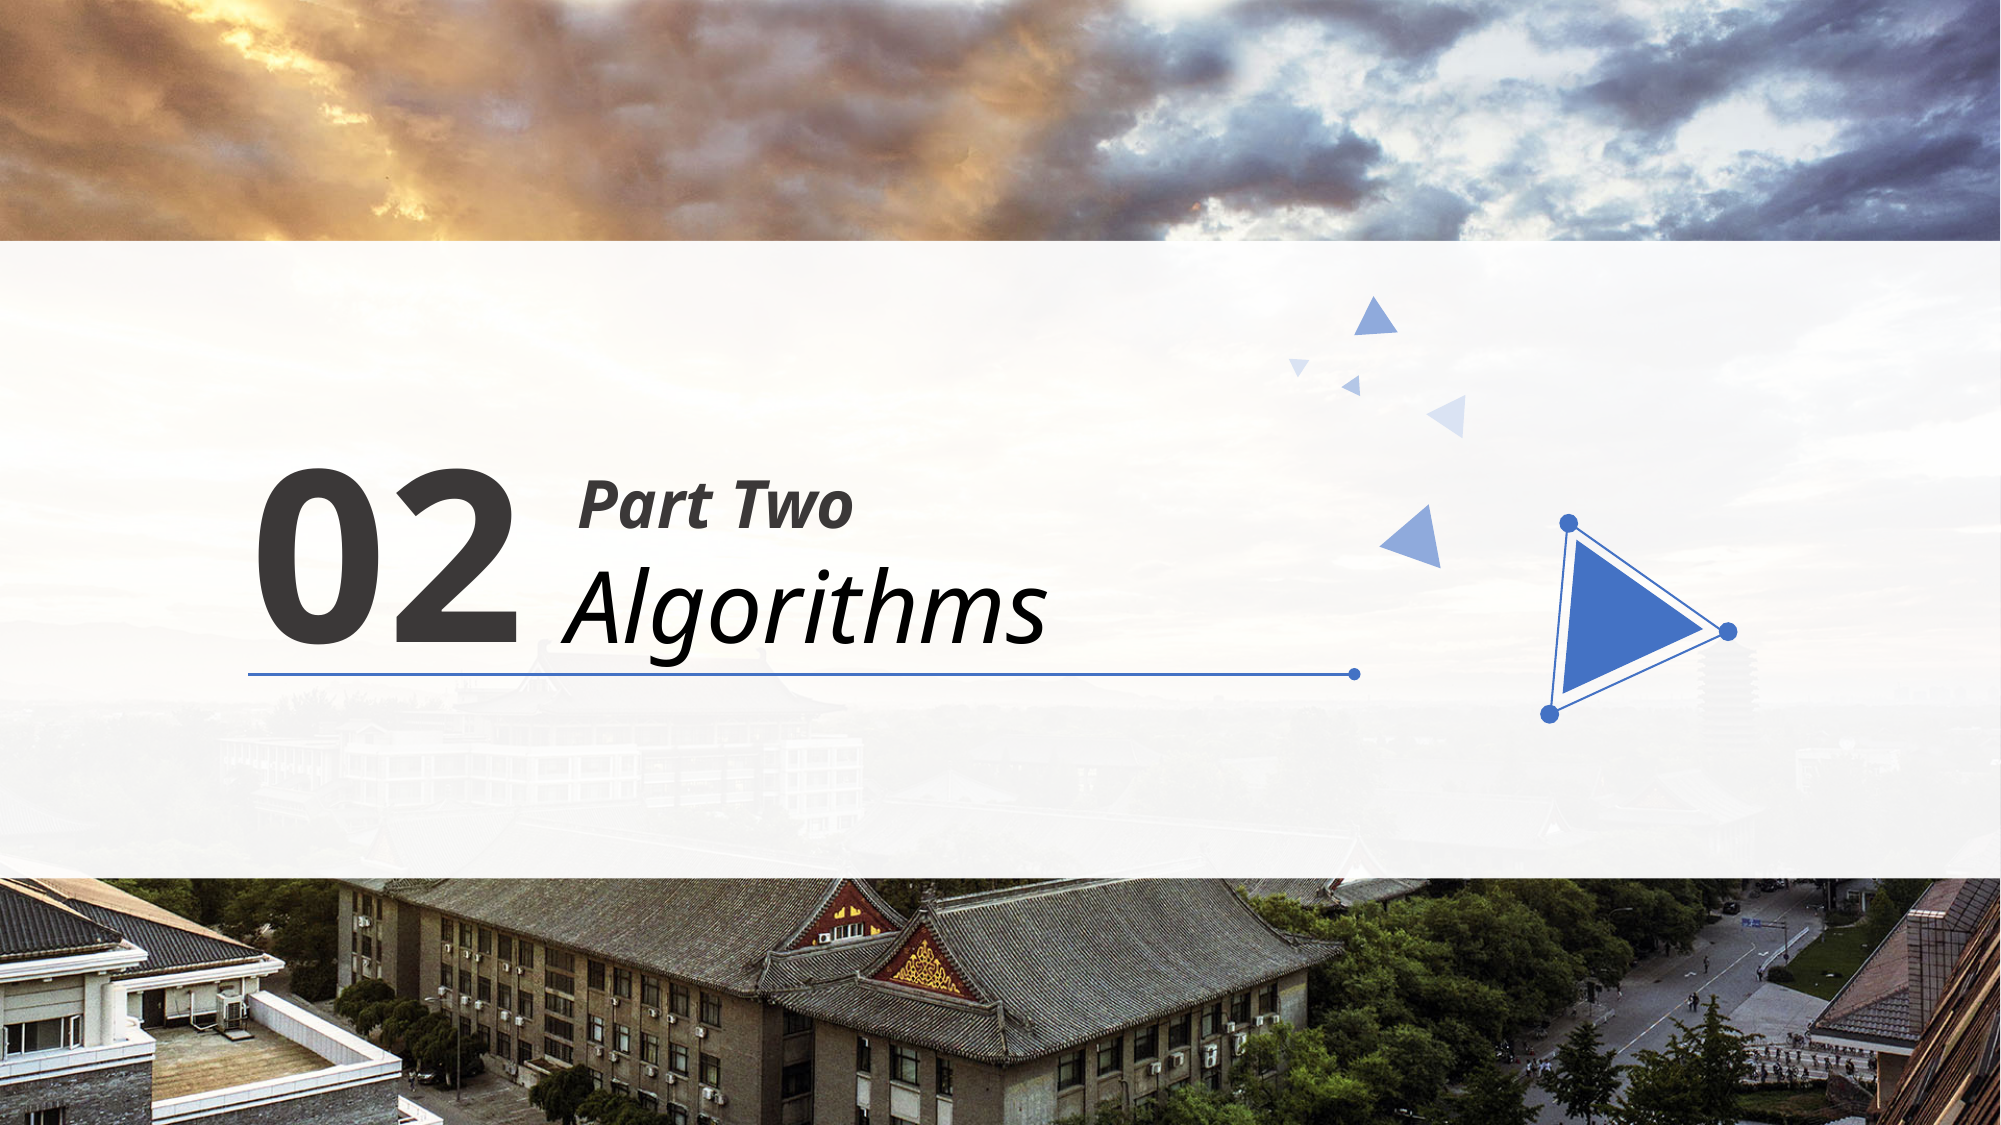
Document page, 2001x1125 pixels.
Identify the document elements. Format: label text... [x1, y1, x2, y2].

text_box [1551, 528, 1719, 710]
text_box [1540, 704, 1560, 724]
text_box Part Two [562, 454, 871, 550]
text_box [1718, 622, 1738, 642]
slide_number [1767, 1042, 2000, 1103]
picture [0, 0, 2001, 1125]
text_box [1288, 358, 1310, 378]
text_box [1354, 296, 1398, 336]
text_box [1559, 513, 1579, 533]
text_box [1341, 375, 1361, 397]
text_box Algorithms [551, 535, 1205, 671]
text_box [0, 240, 2000, 879]
text_box 02 [252, 417, 523, 673]
text_box [1426, 394, 1466, 439]
text_box [1379, 504, 1441, 569]
